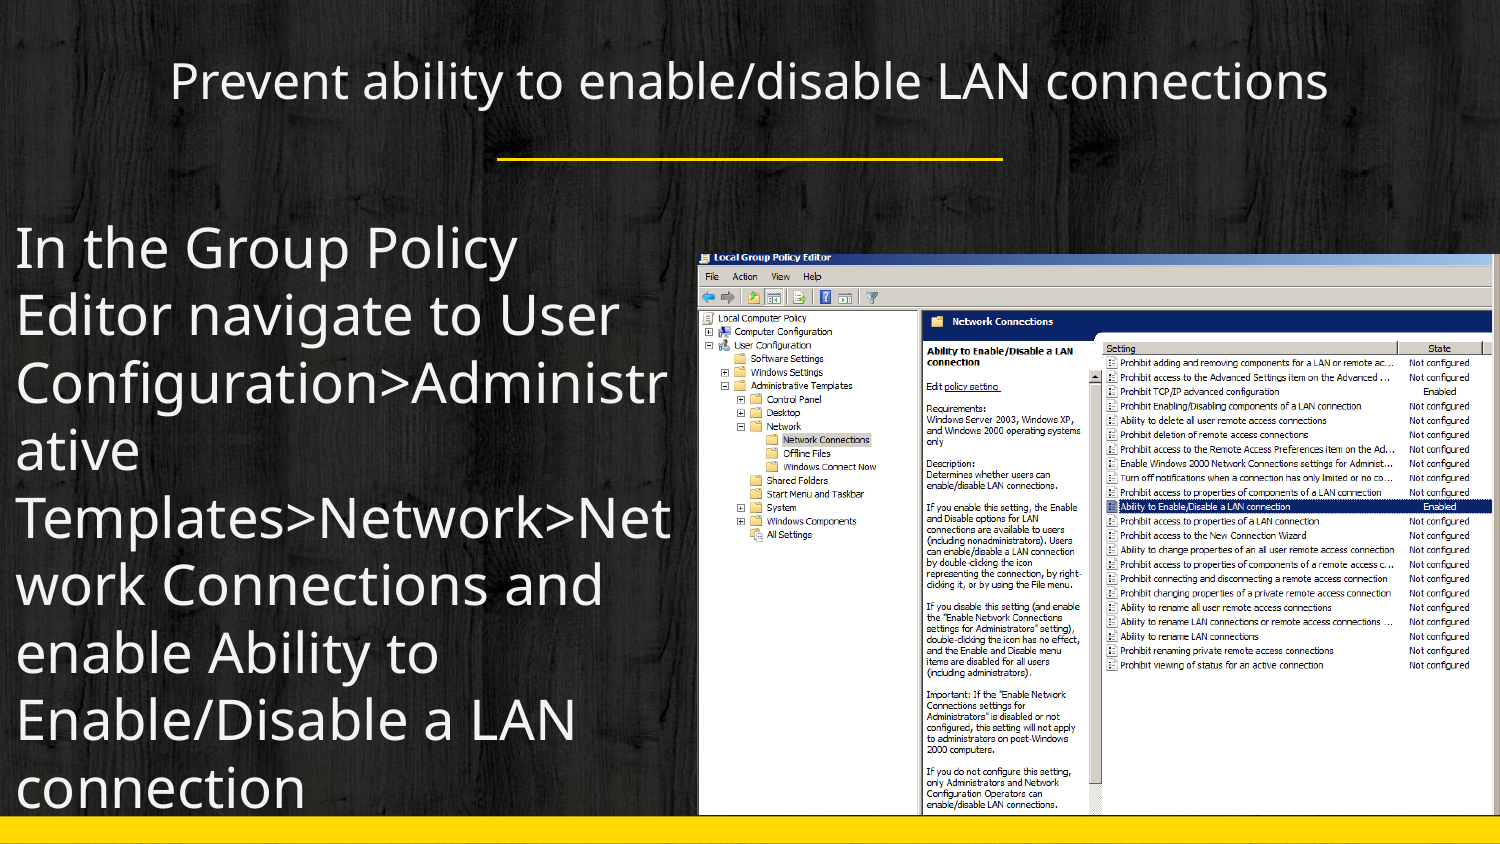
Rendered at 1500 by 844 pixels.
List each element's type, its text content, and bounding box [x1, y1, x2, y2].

picture [0, 0, 1500, 816]
title Prevent ability to enable/disable LAN connections [75, 0, 1425, 160]
list In the Group Policy Editor navigate to User Configuration>Administrative Templates>Network>Network Connections and enable Ability to Enable/Disable a LAN connection [0, 196, 698, 792]
